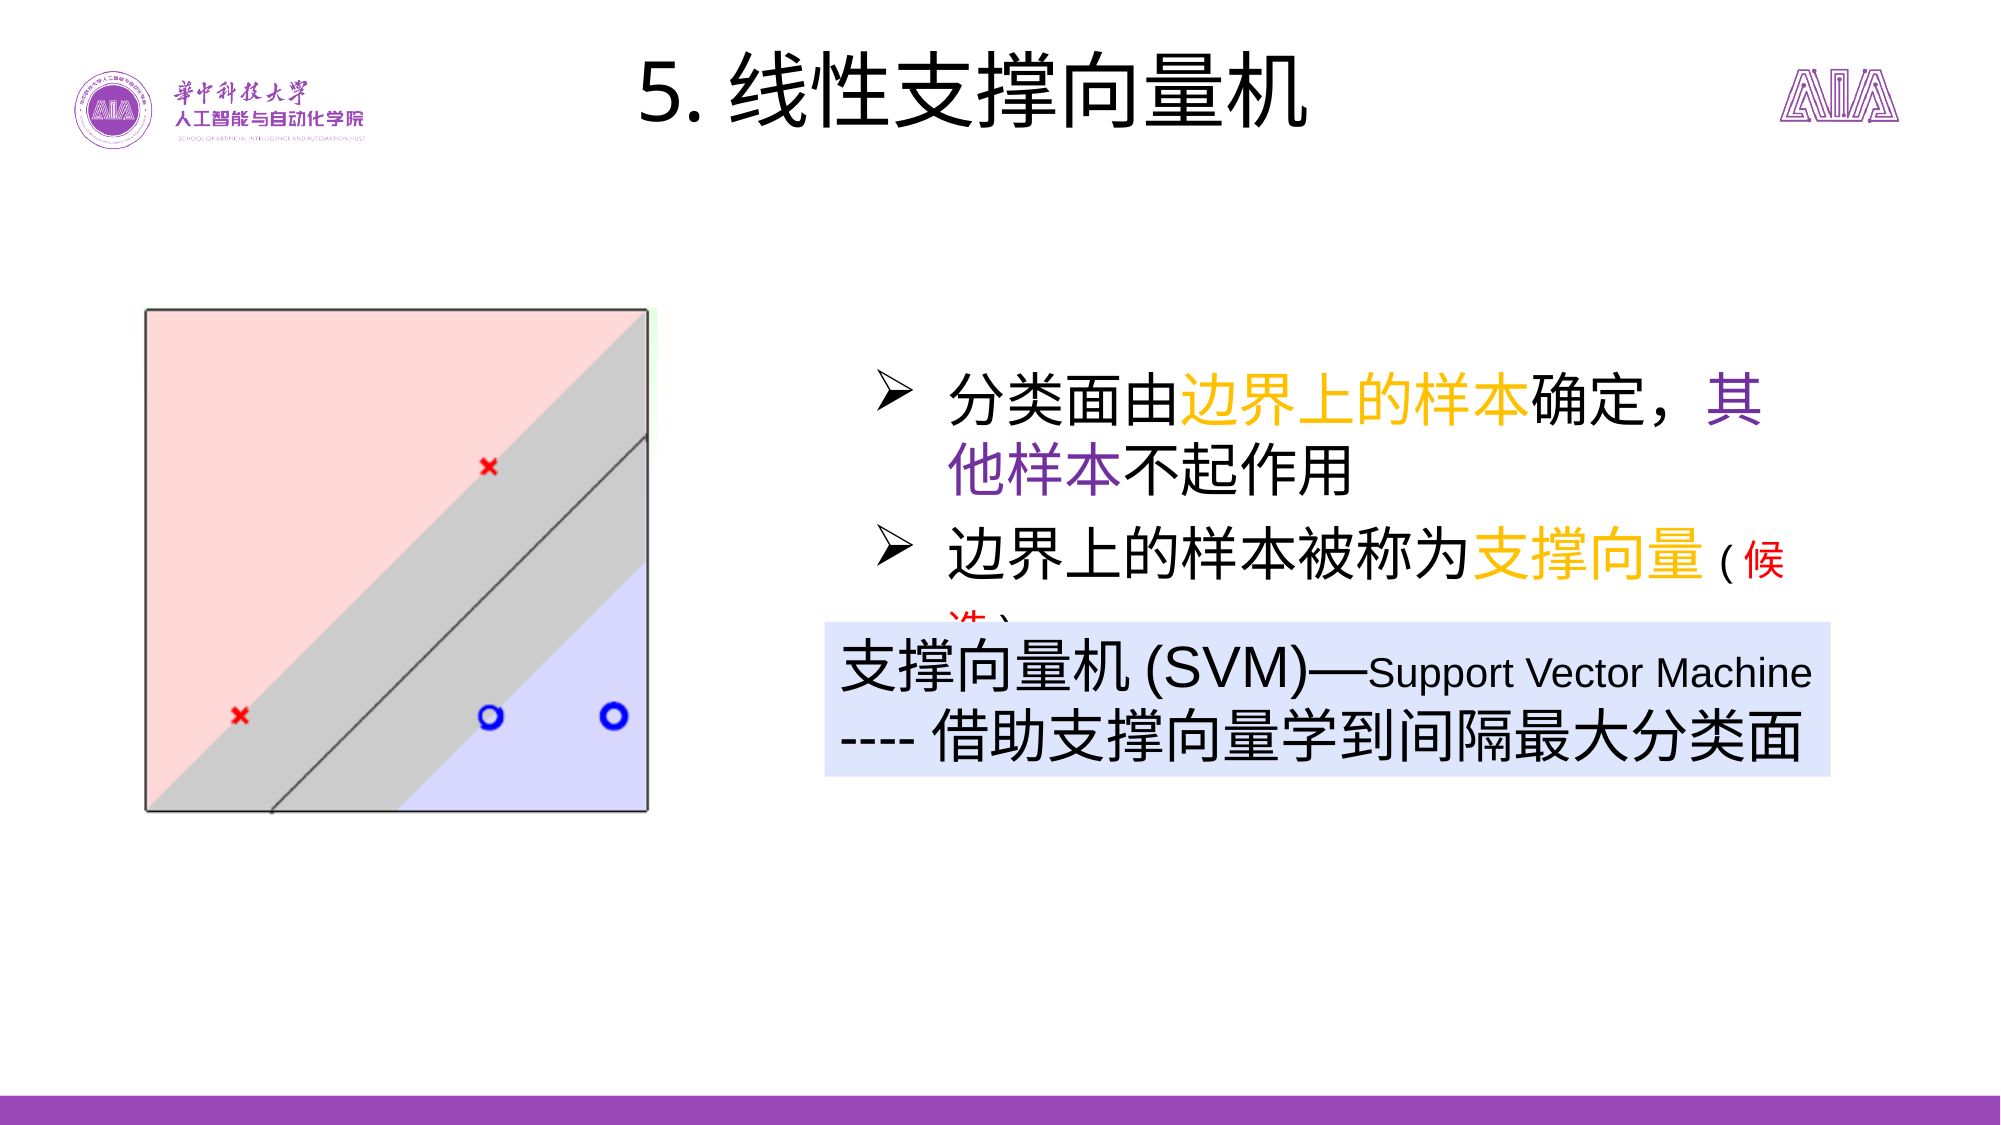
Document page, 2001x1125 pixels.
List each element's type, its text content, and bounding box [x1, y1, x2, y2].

text_box 边界上的样本被称为支撑向量(候选) [858, 510, 1859, 665]
text_box 分类面由边界上的样本确定，其他样本不起作用 [858, 355, 1787, 510]
text_box 5.线性支撑向量机 [547, 31, 1398, 146]
picture [0, 0, 2001, 1125]
text_box 支撑向量机(SVM)—Support Vector Machine ----借助支撑向量学到间隔最大分类面 [824, 621, 1831, 777]
